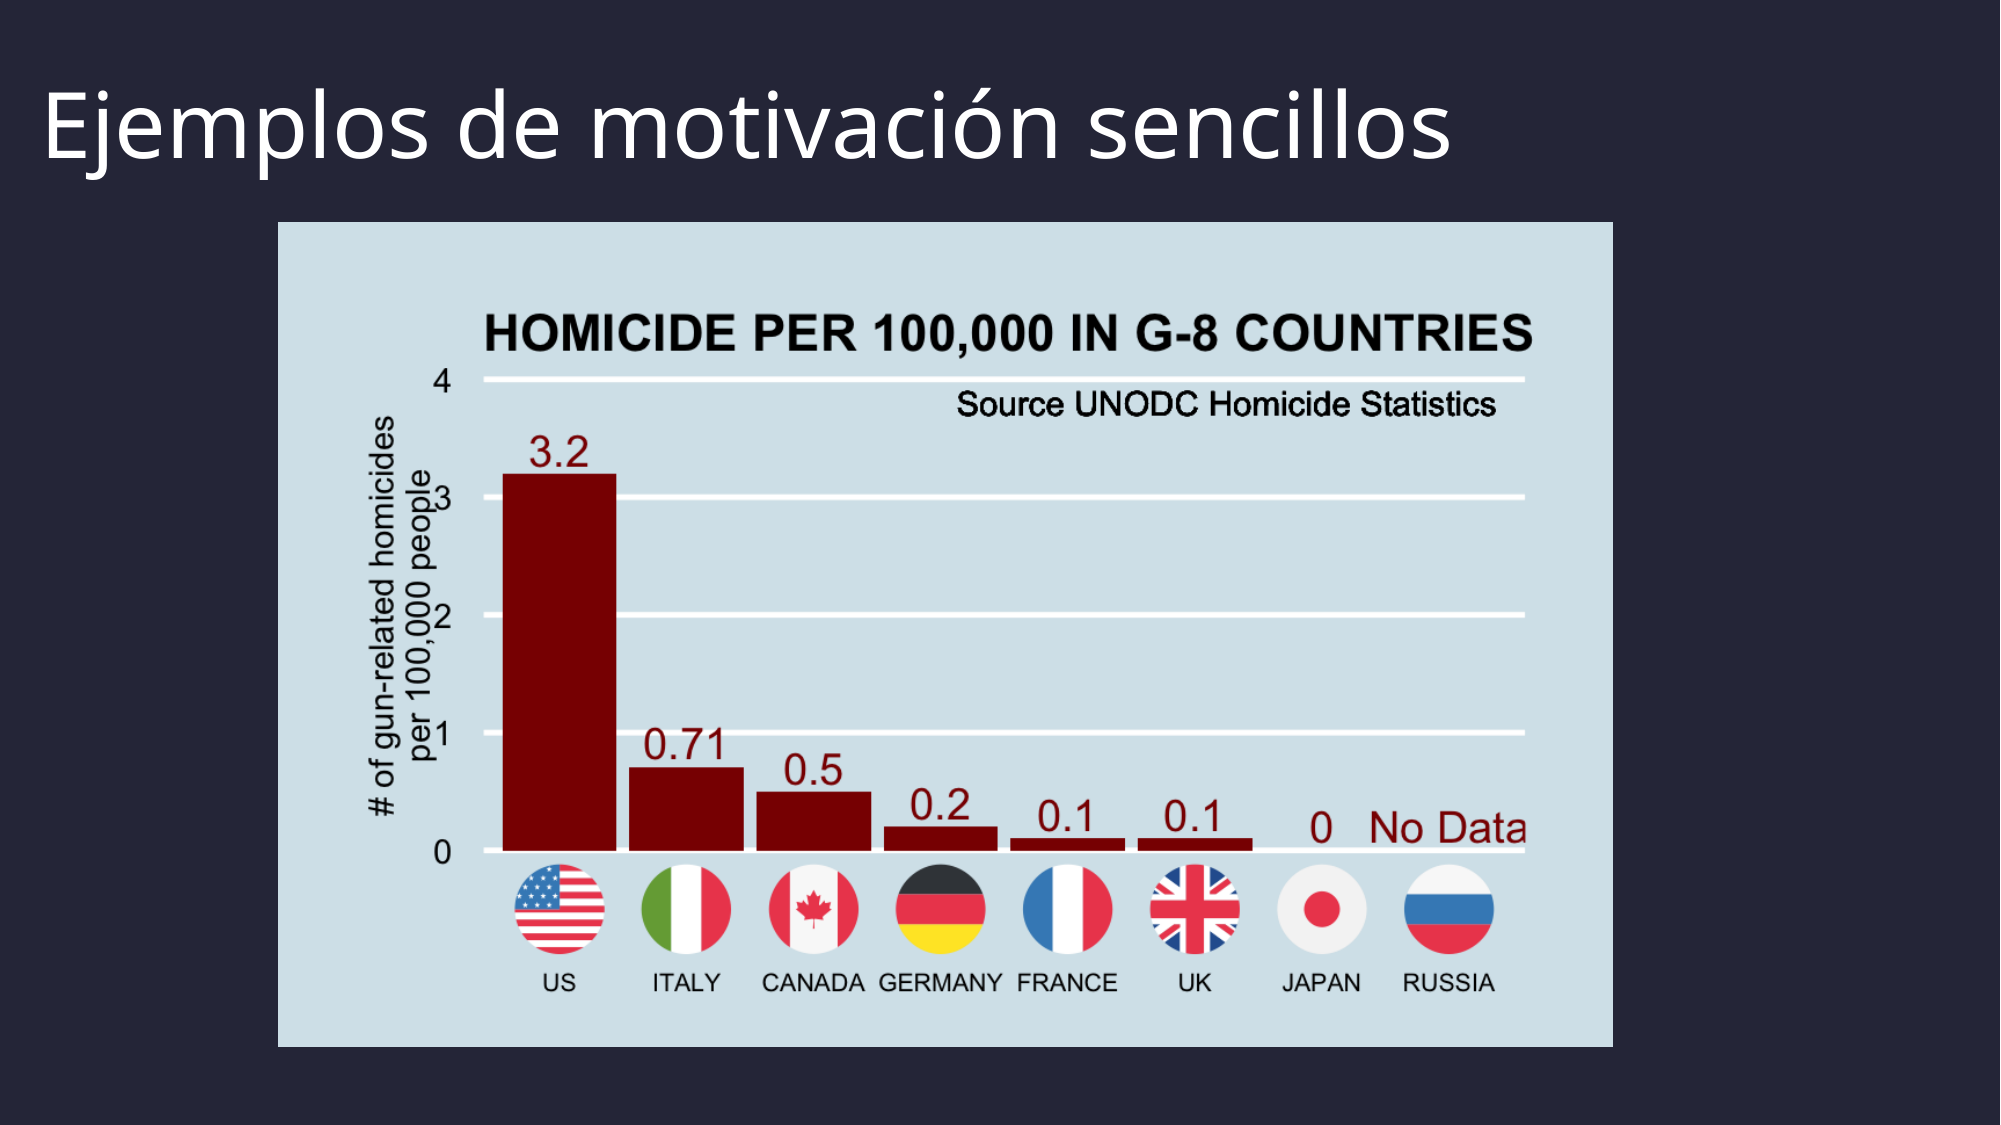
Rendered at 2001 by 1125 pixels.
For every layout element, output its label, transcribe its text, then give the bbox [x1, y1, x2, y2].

title Ejemplos de motivación sencillos [25, 35, 1826, 223]
picture [278, 222, 1613, 1047]
